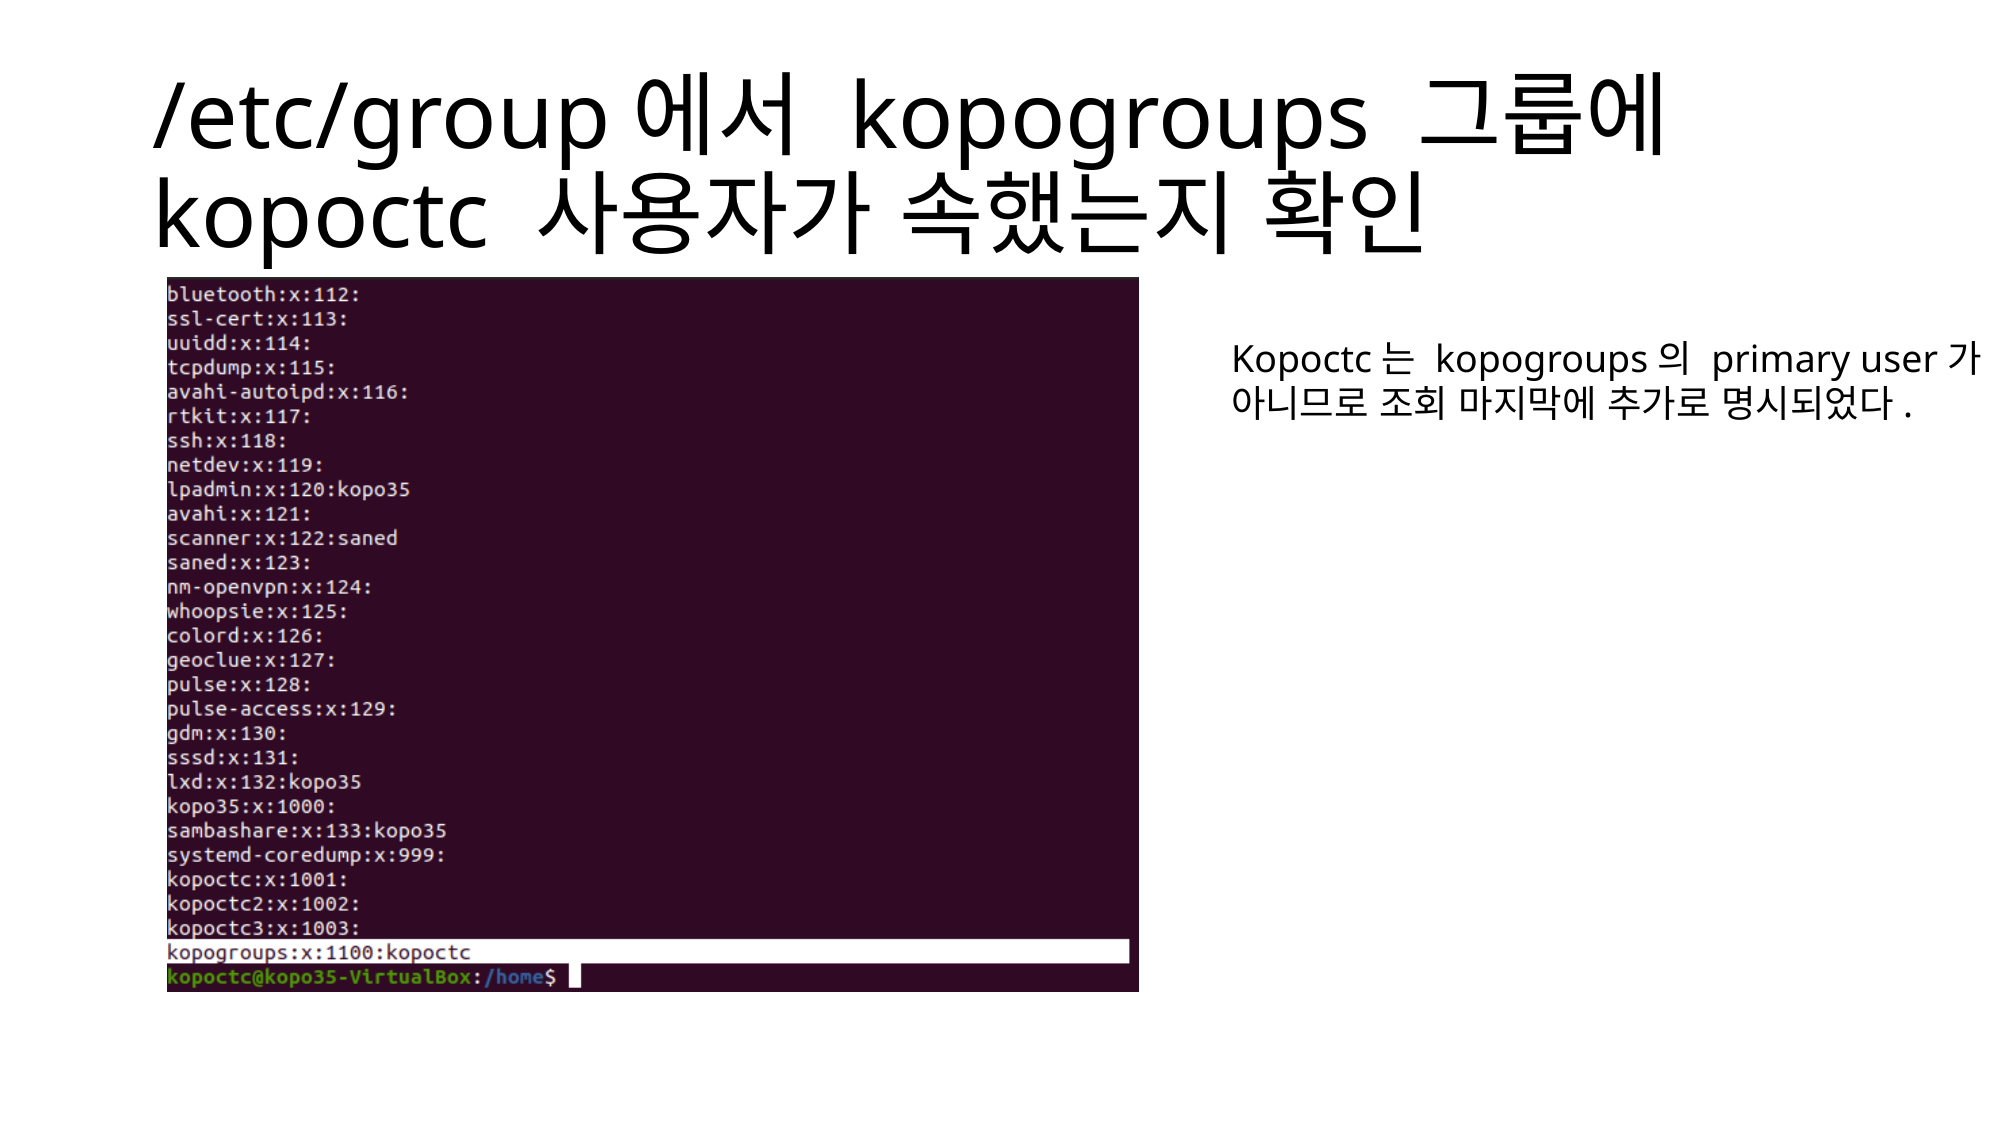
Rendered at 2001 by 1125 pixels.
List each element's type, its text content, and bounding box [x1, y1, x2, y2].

title /etc/group에서 kopogroups 그룹에 kopoctc 사용자가 속했는지 확인 [137, 59, 1863, 278]
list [167, 277, 1139, 992]
text_box Kopoctc는 kopogroups의 primary user가 아니므로 조회 마지막에 추가로 명시되었다. [1216, 327, 1997, 433]
